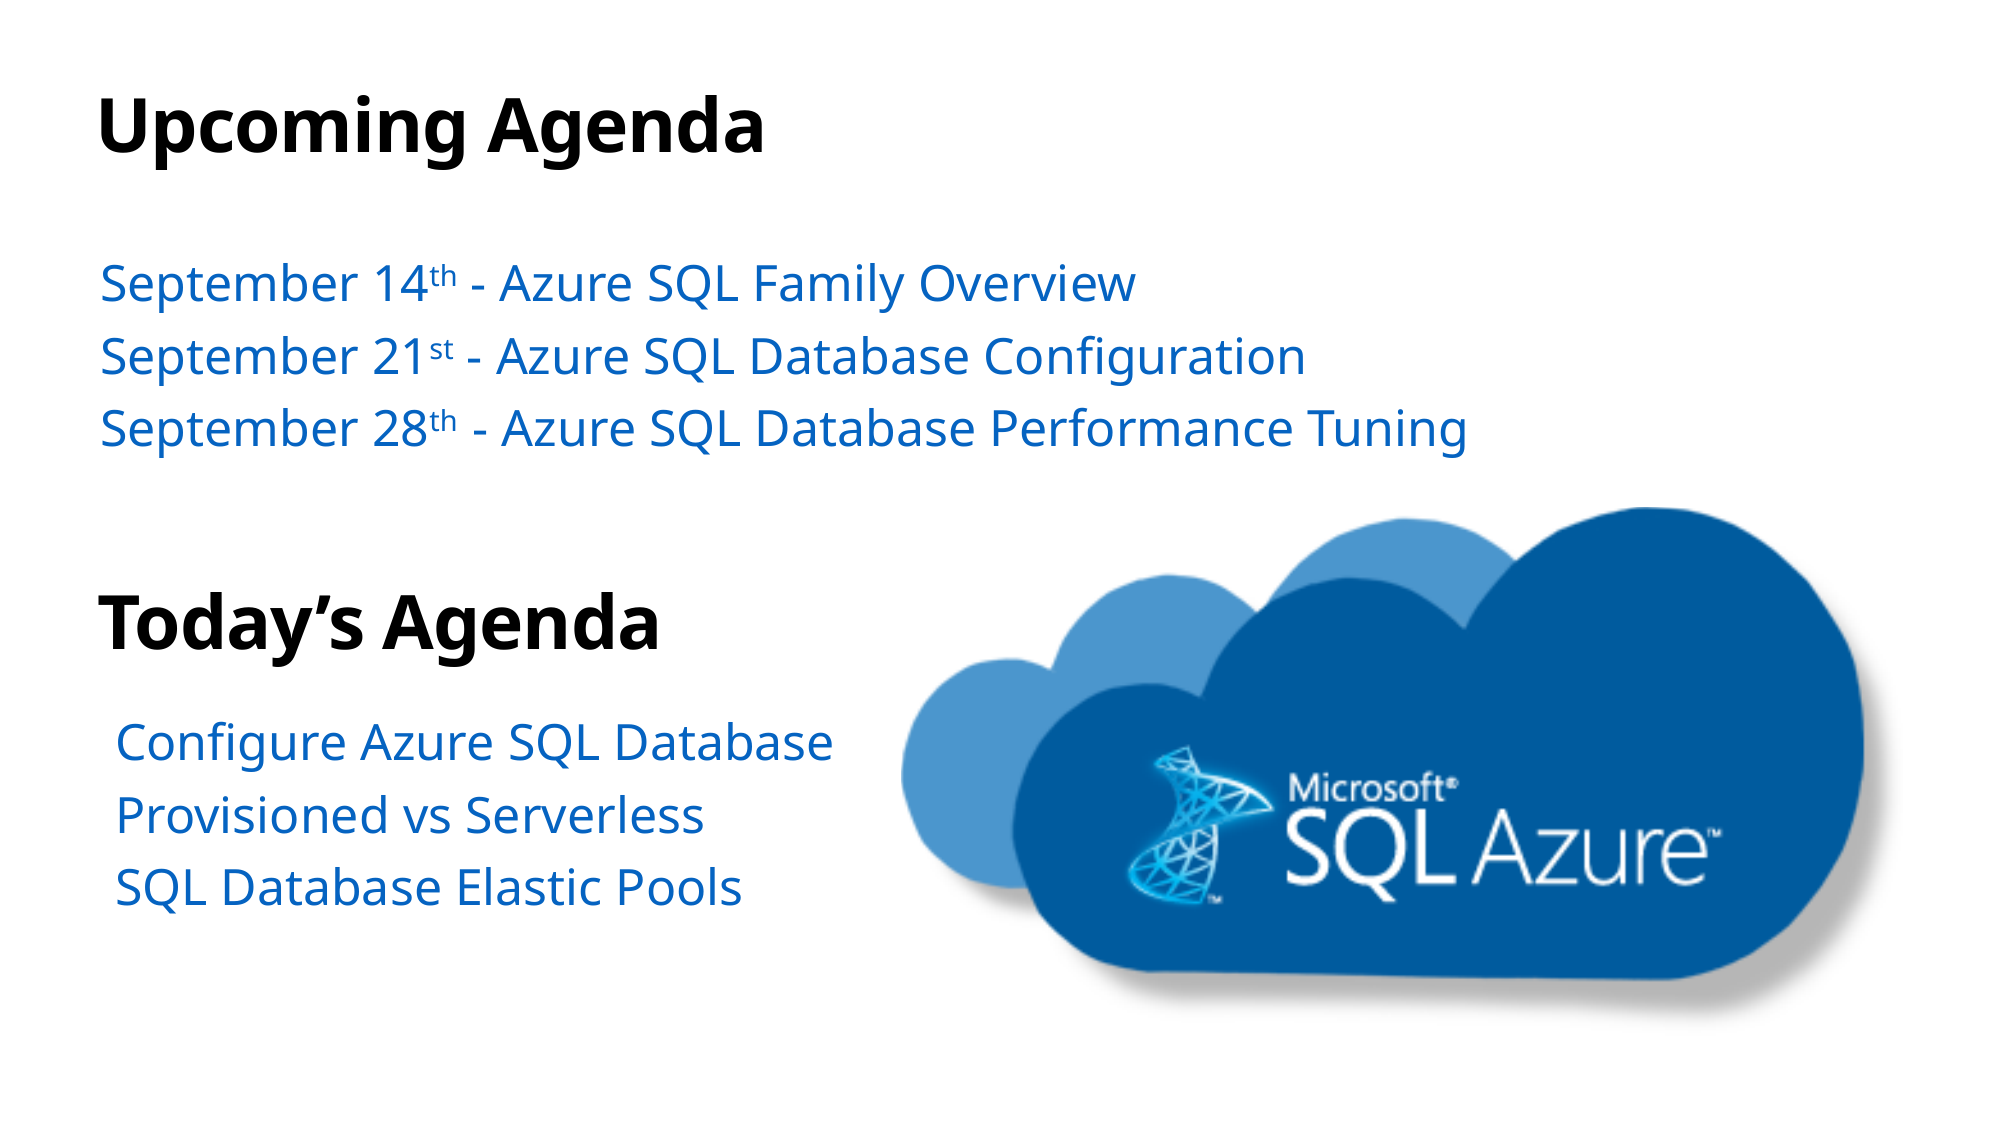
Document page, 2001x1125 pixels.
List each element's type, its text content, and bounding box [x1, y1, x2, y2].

text_box Today’s Agenda [97, 584, 900, 666]
text_box Configure Azure SQL Database Provisioned vs Serverless SQL Database Elastic Pools [115, 710, 863, 916]
title Upcoming Agenda [94, 87, 1903, 169]
text_box September 14th - Azure SQL Family Overview September 21st - Azure SQL Database Configuration September 28th - Azure SQL Database Performance Tuning [100, 251, 1906, 457]
picture [900, 507, 1903, 1039]
